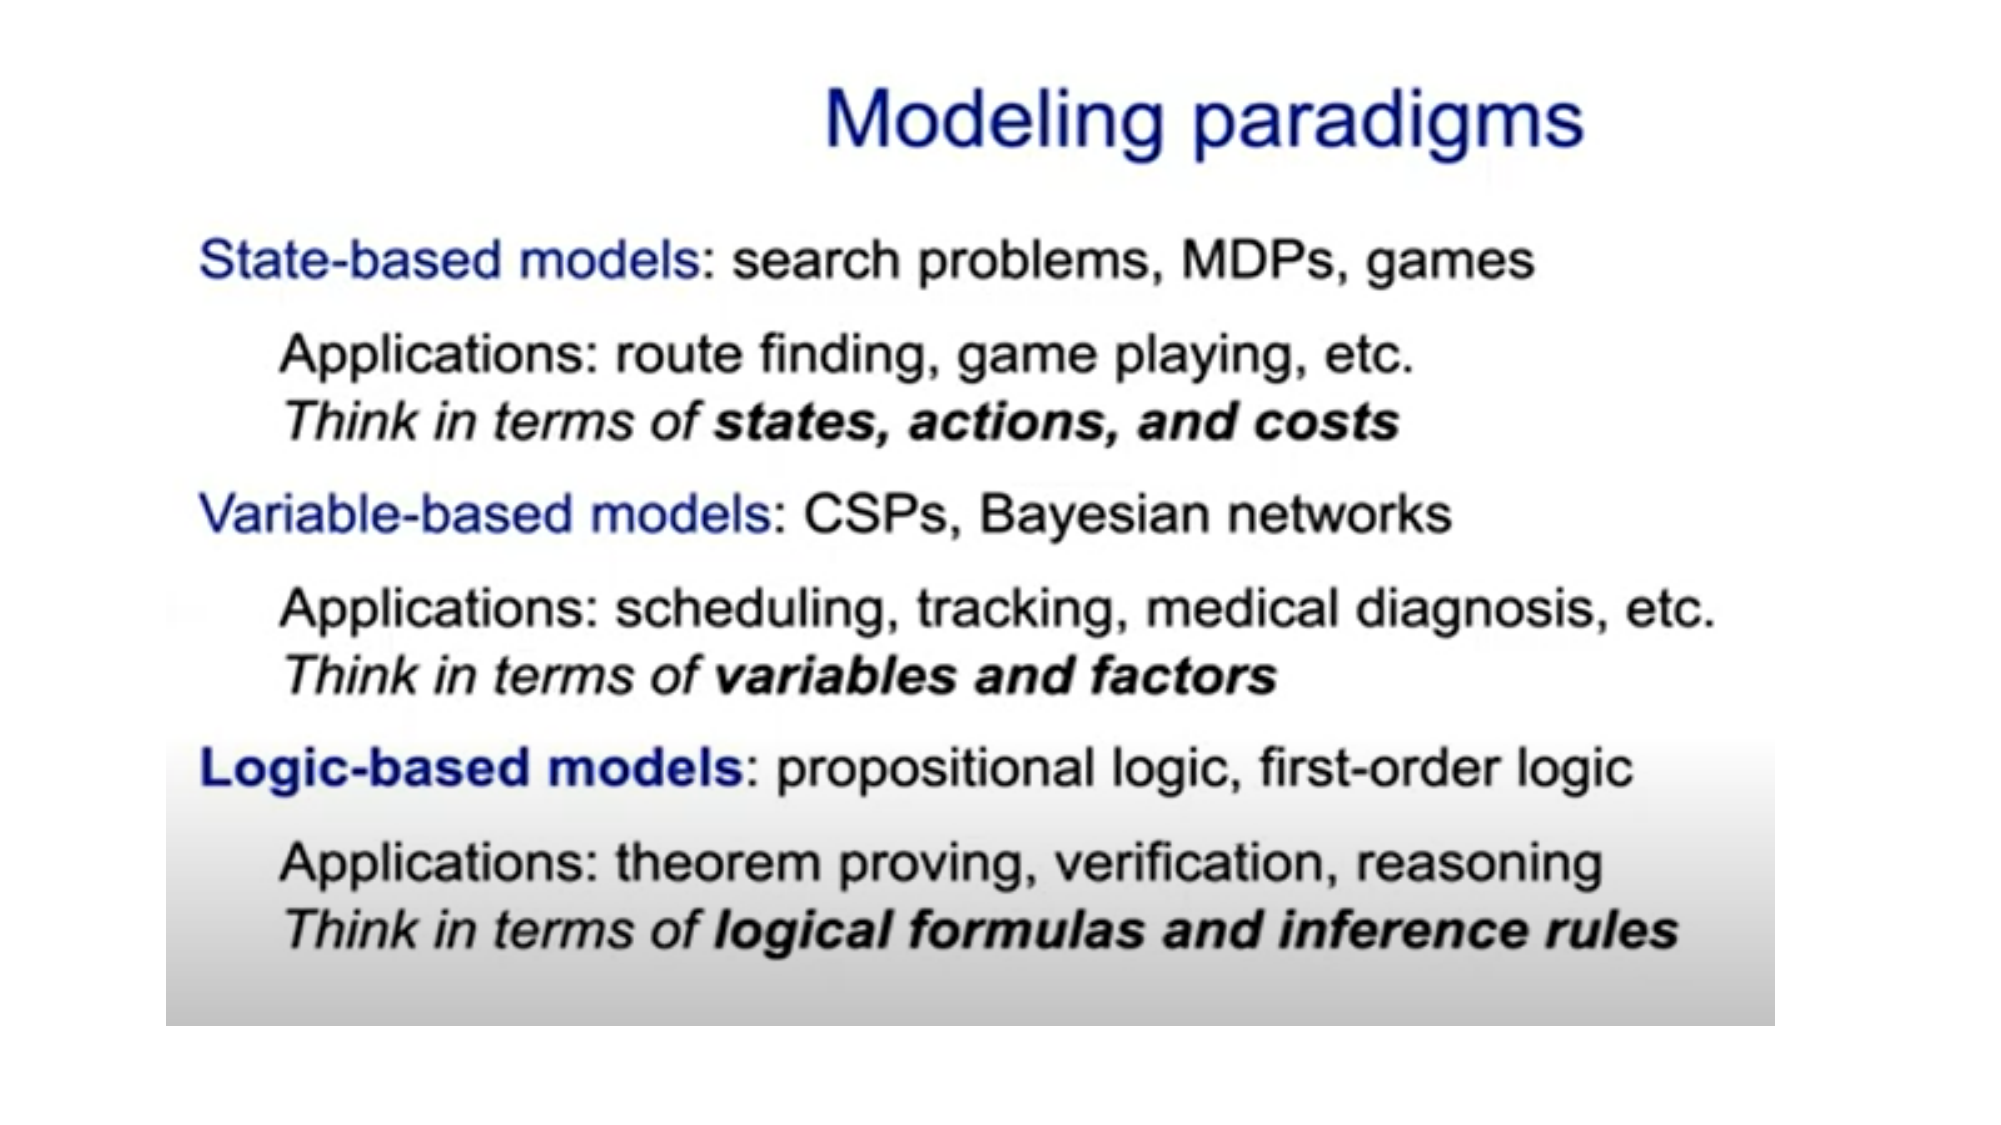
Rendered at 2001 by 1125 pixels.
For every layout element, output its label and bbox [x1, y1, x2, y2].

picture [166, 25, 1775, 1026]
